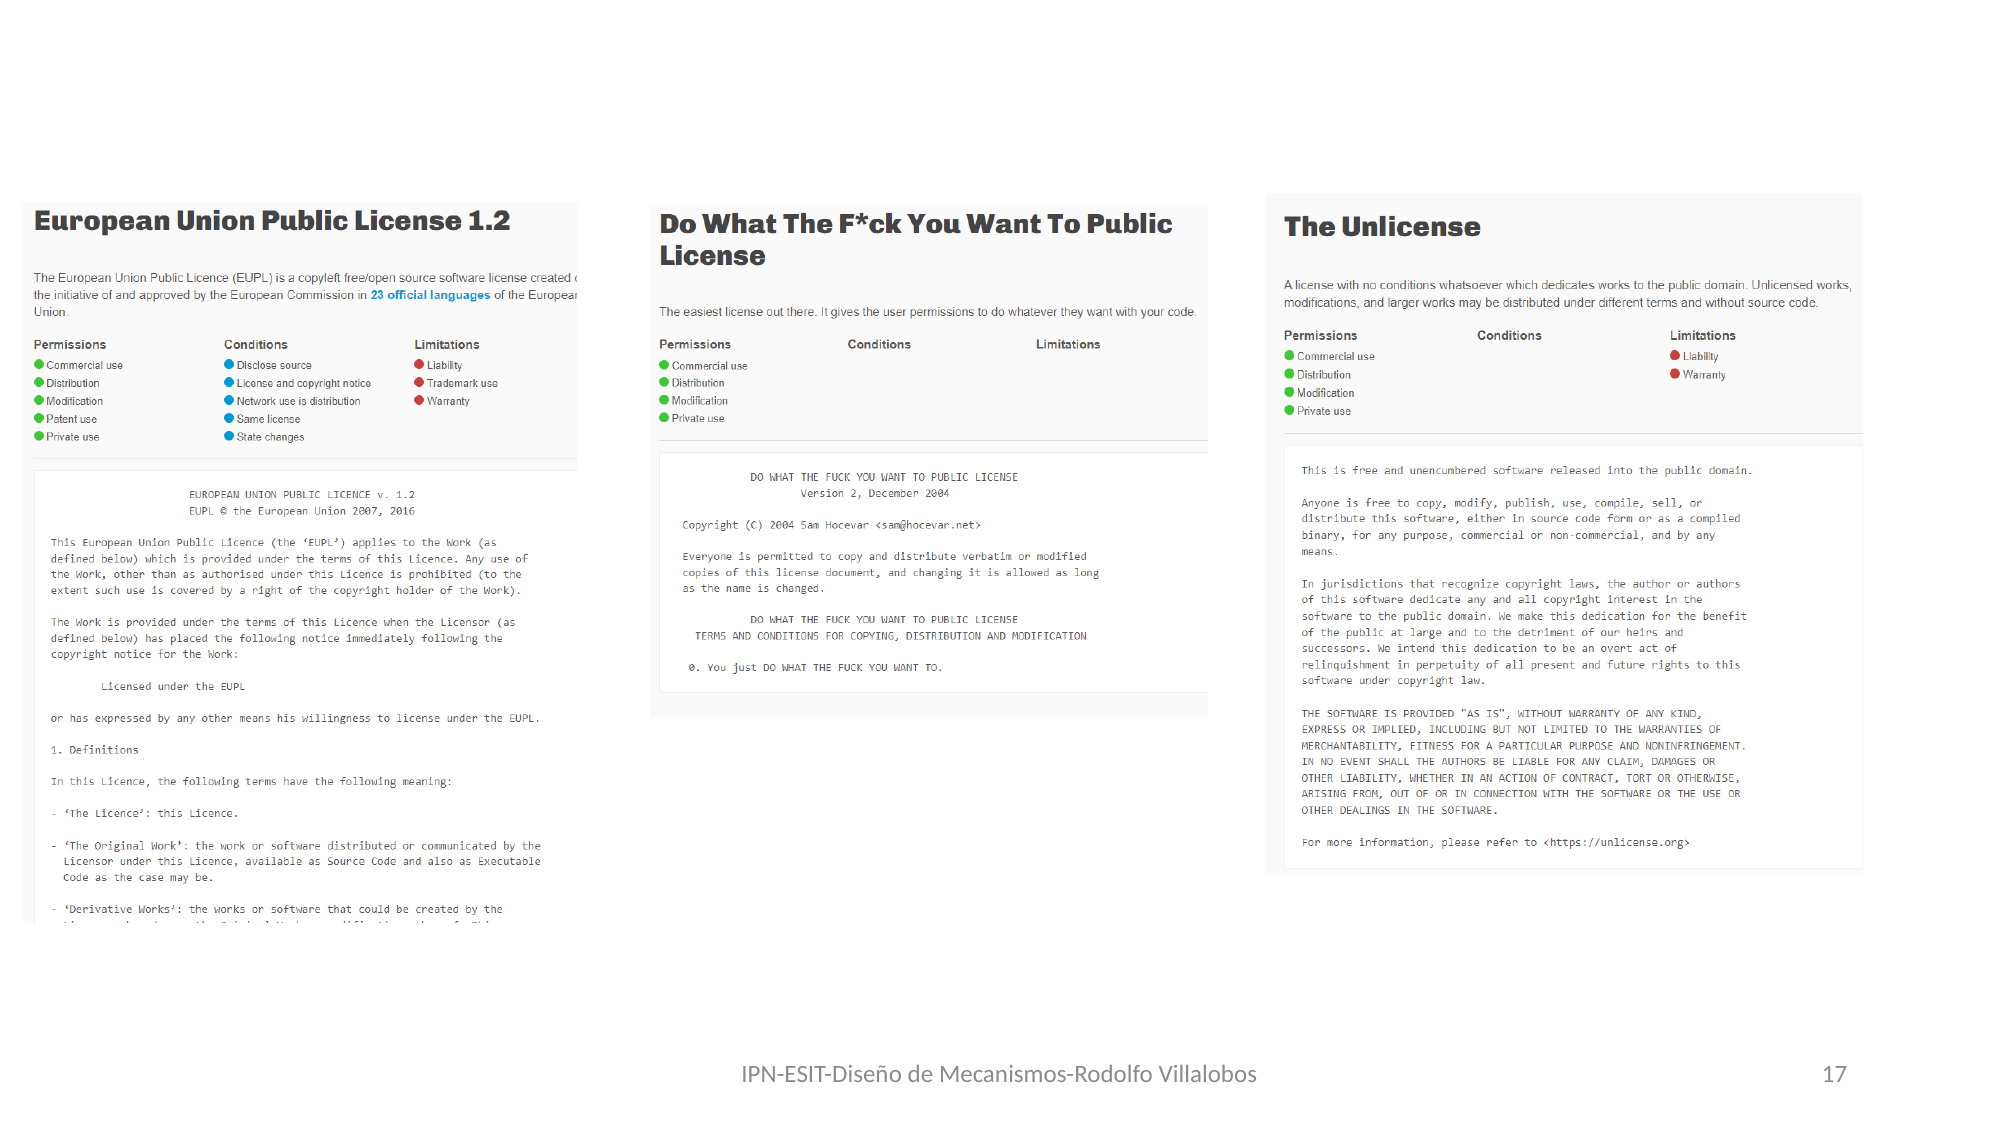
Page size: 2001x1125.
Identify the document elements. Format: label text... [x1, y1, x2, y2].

picture [649, 207, 1209, 717]
footer IPN-ESIT-Diseño de Mecanismos-Rodolfo Villalobos [662, 1042, 1338, 1103]
picture [1265, 193, 1863, 873]
slide_number 17 [1412, 1042, 1863, 1103]
picture [23, 202, 577, 923]
